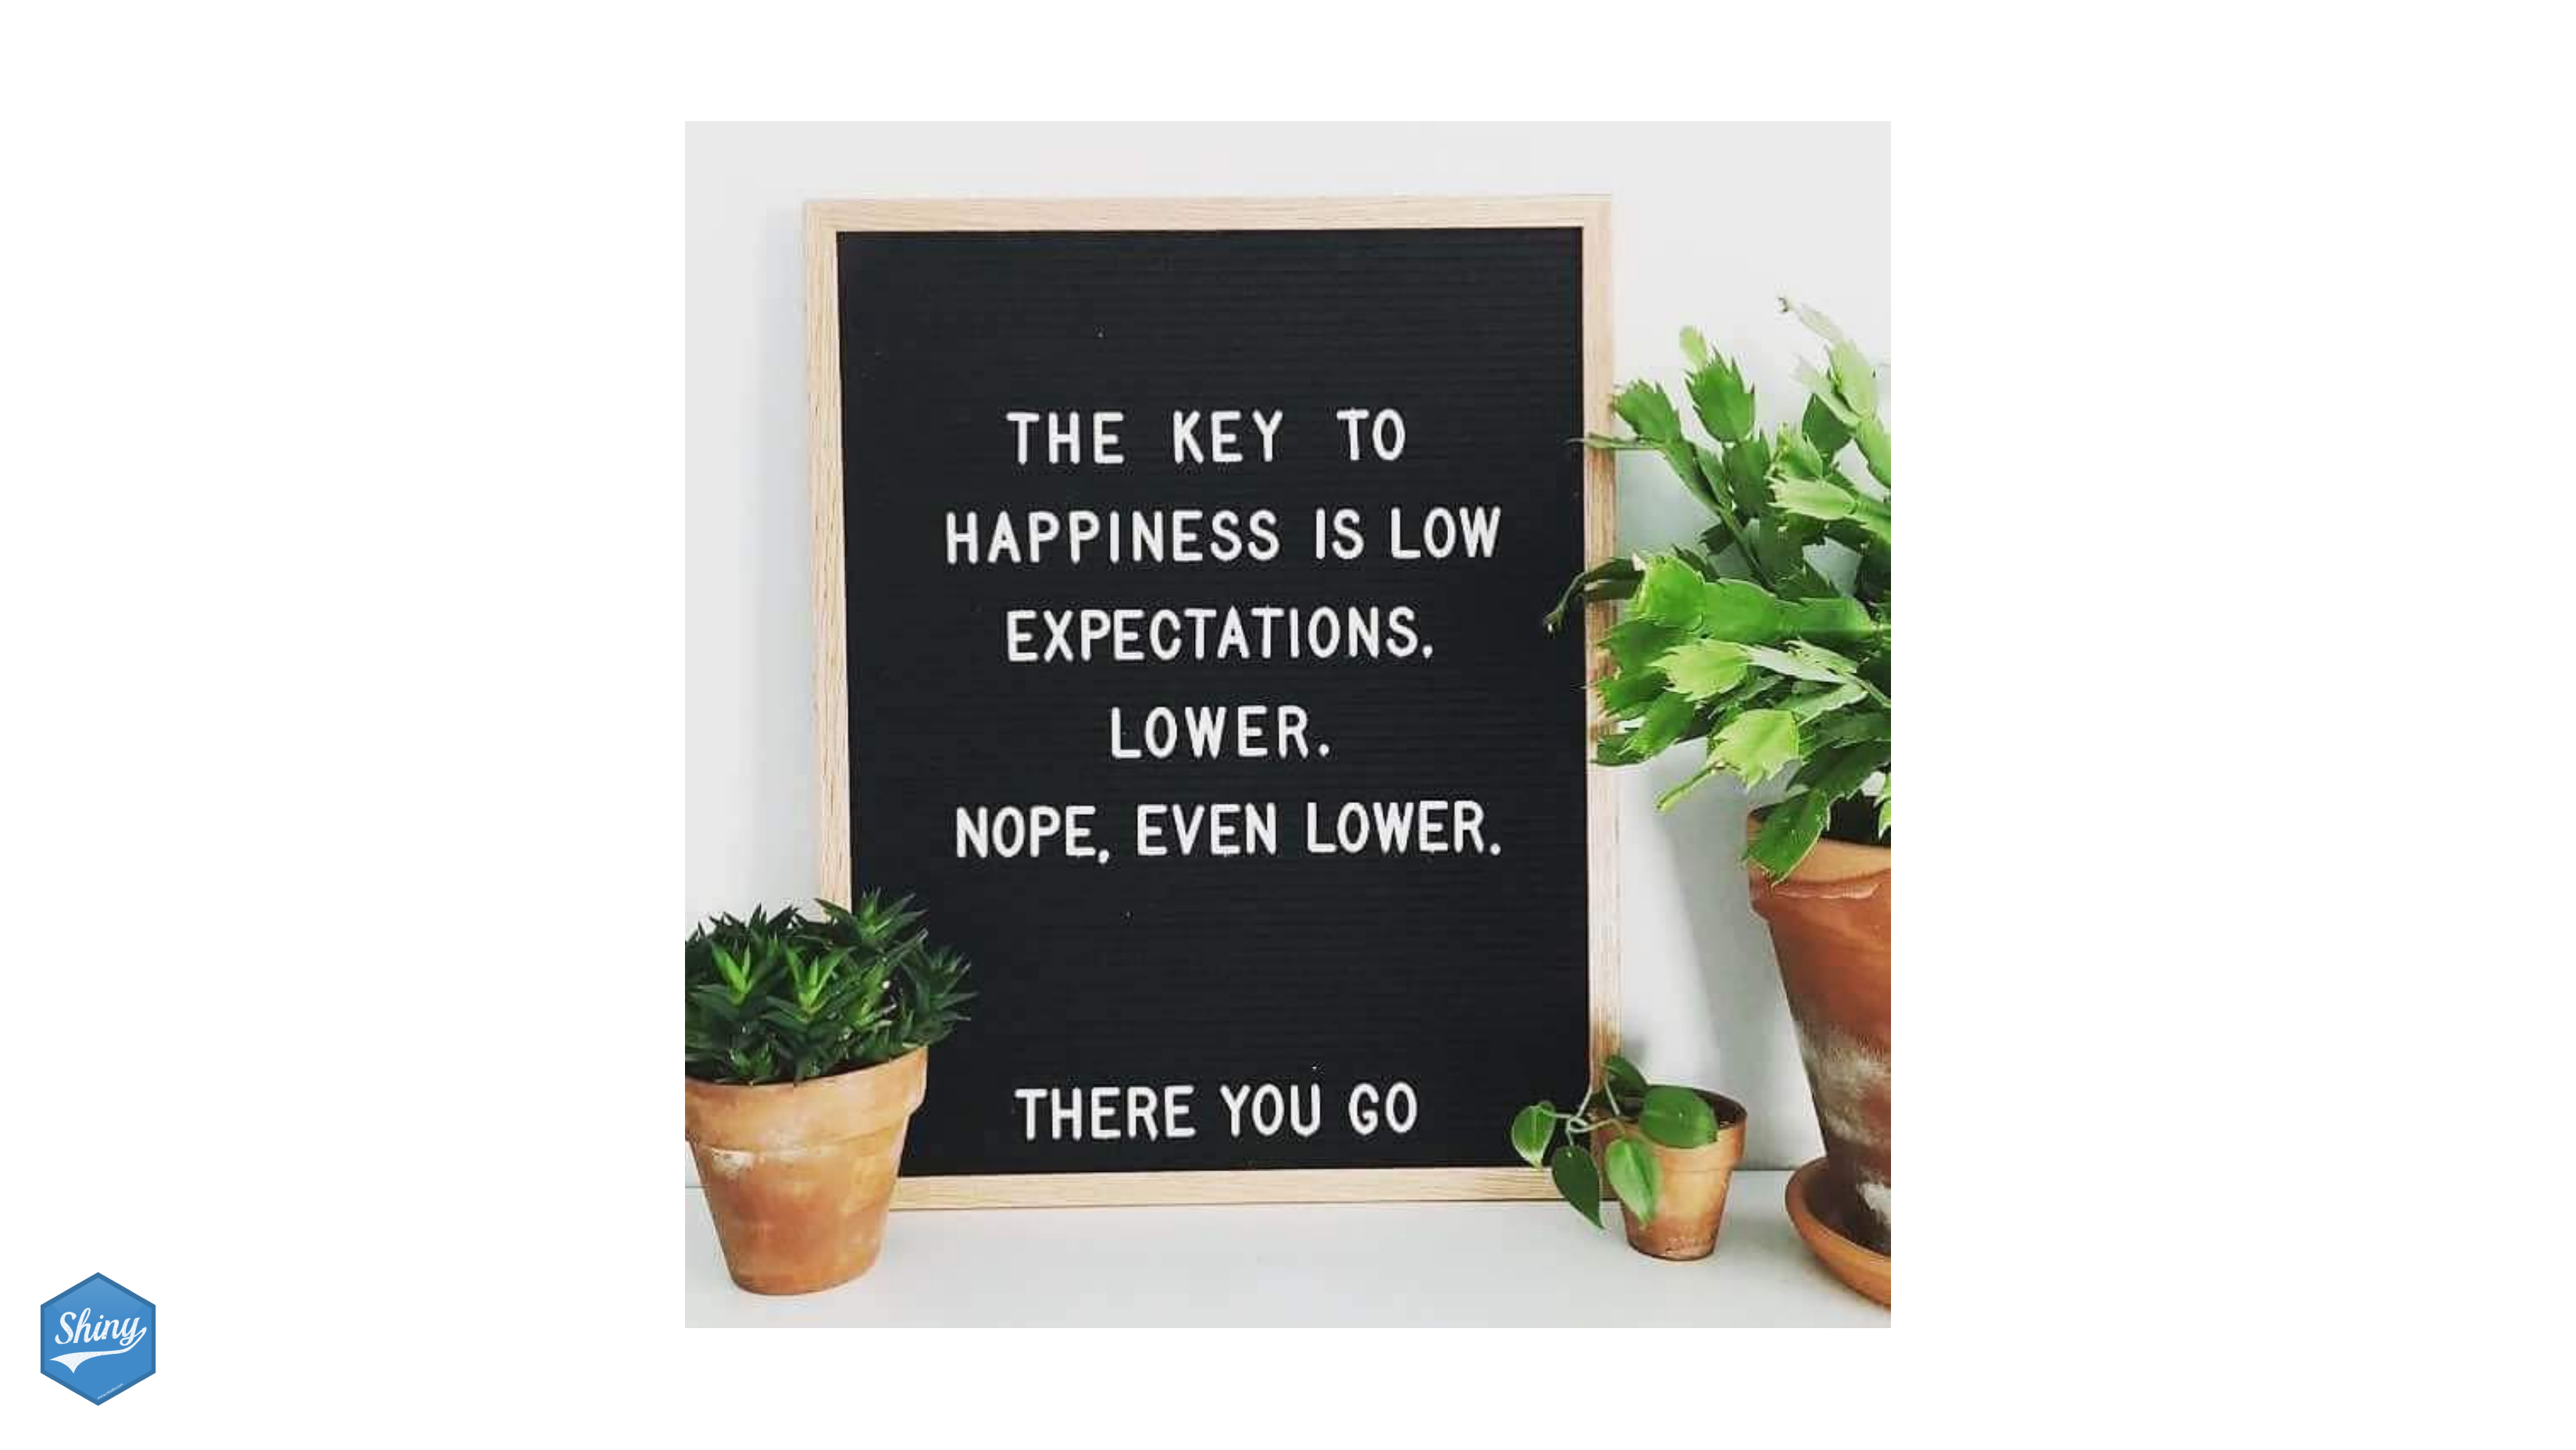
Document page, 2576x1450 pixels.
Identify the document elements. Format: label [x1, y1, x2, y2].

picture [40, 1272, 156, 1406]
picture [684, 121, 1892, 1328]
